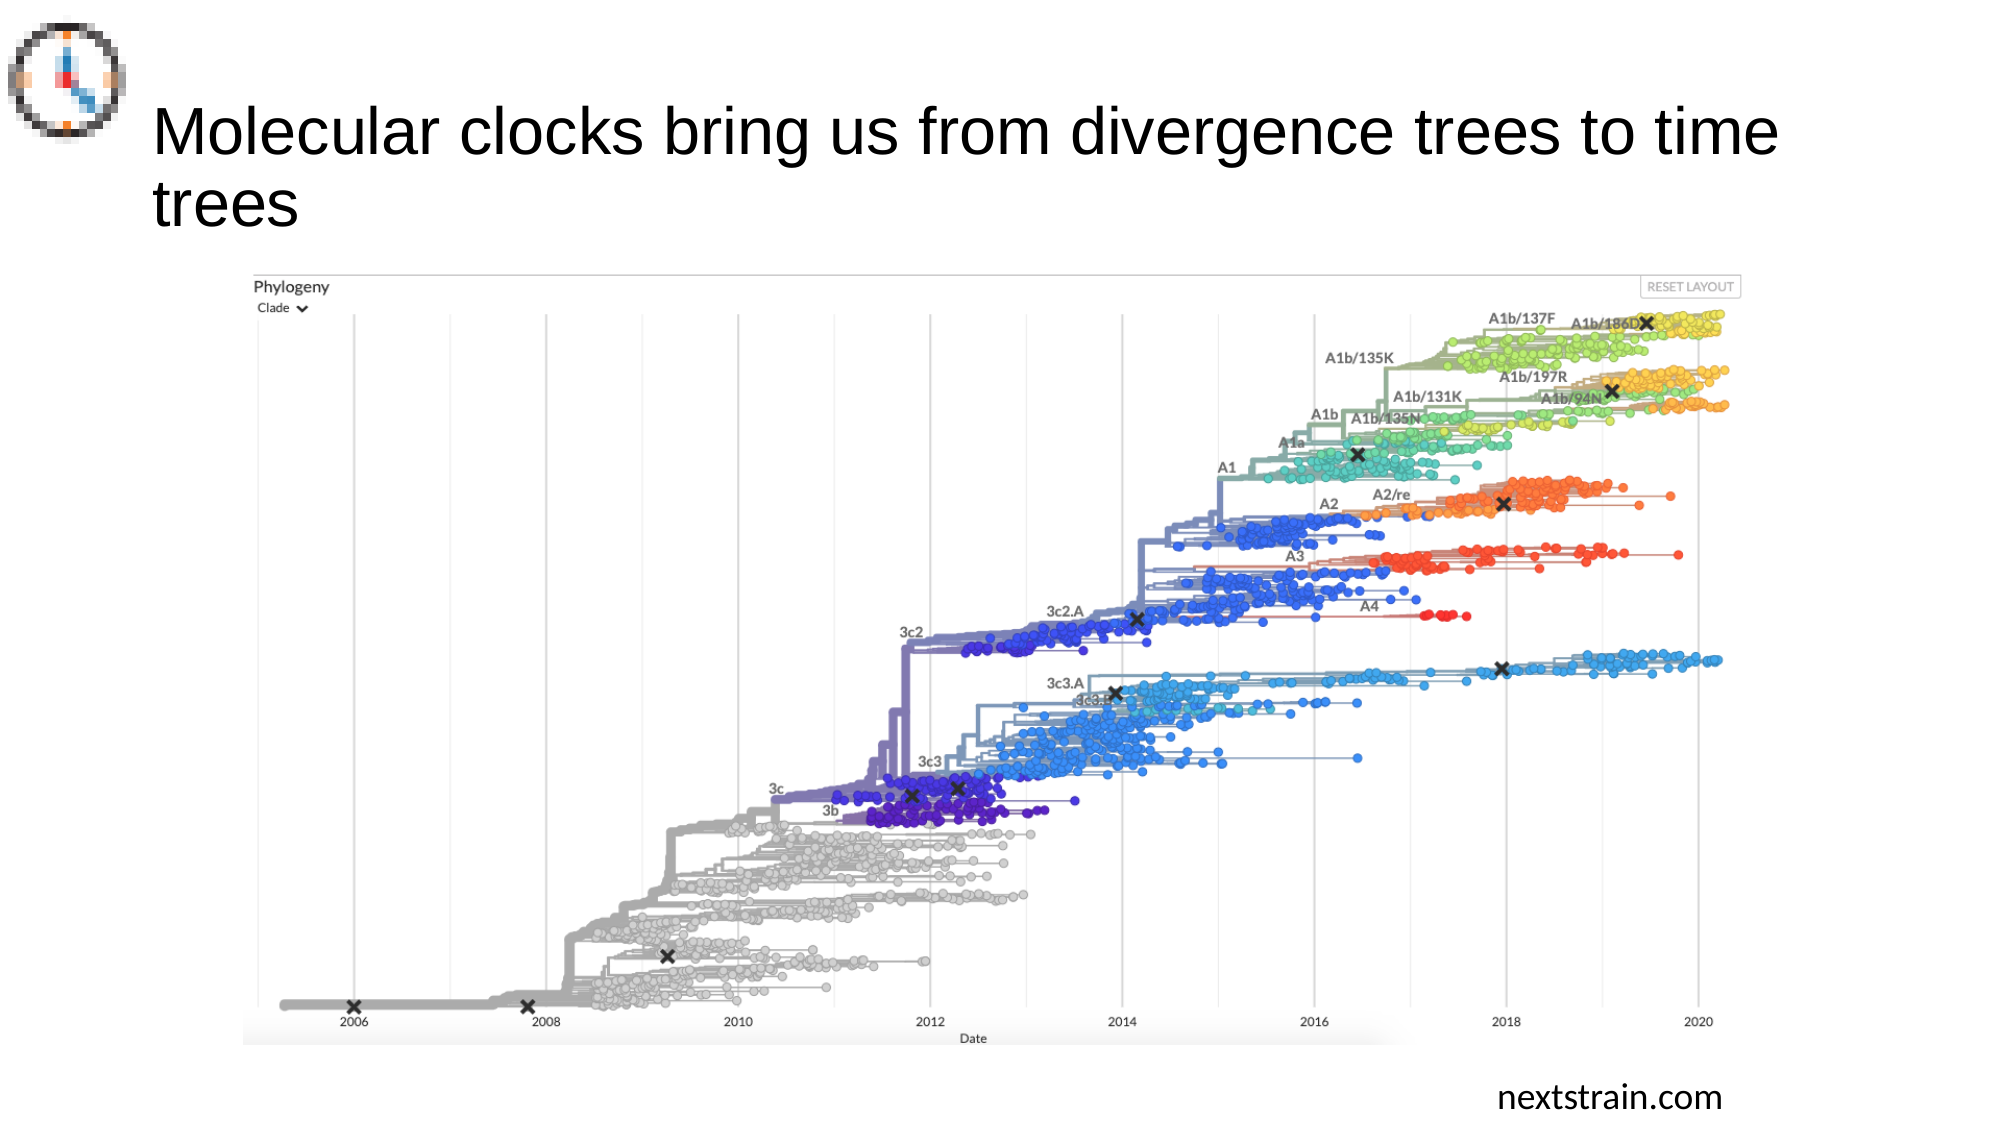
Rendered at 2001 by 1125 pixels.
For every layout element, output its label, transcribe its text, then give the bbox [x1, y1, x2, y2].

title Molecular clocks bring us from divergence trees to time trees [137, 59, 1863, 278]
picture [0, 0, 136, 144]
picture [243, 259, 1757, 1045]
text_box nextstrain.com [1482, 1064, 2000, 1125]
